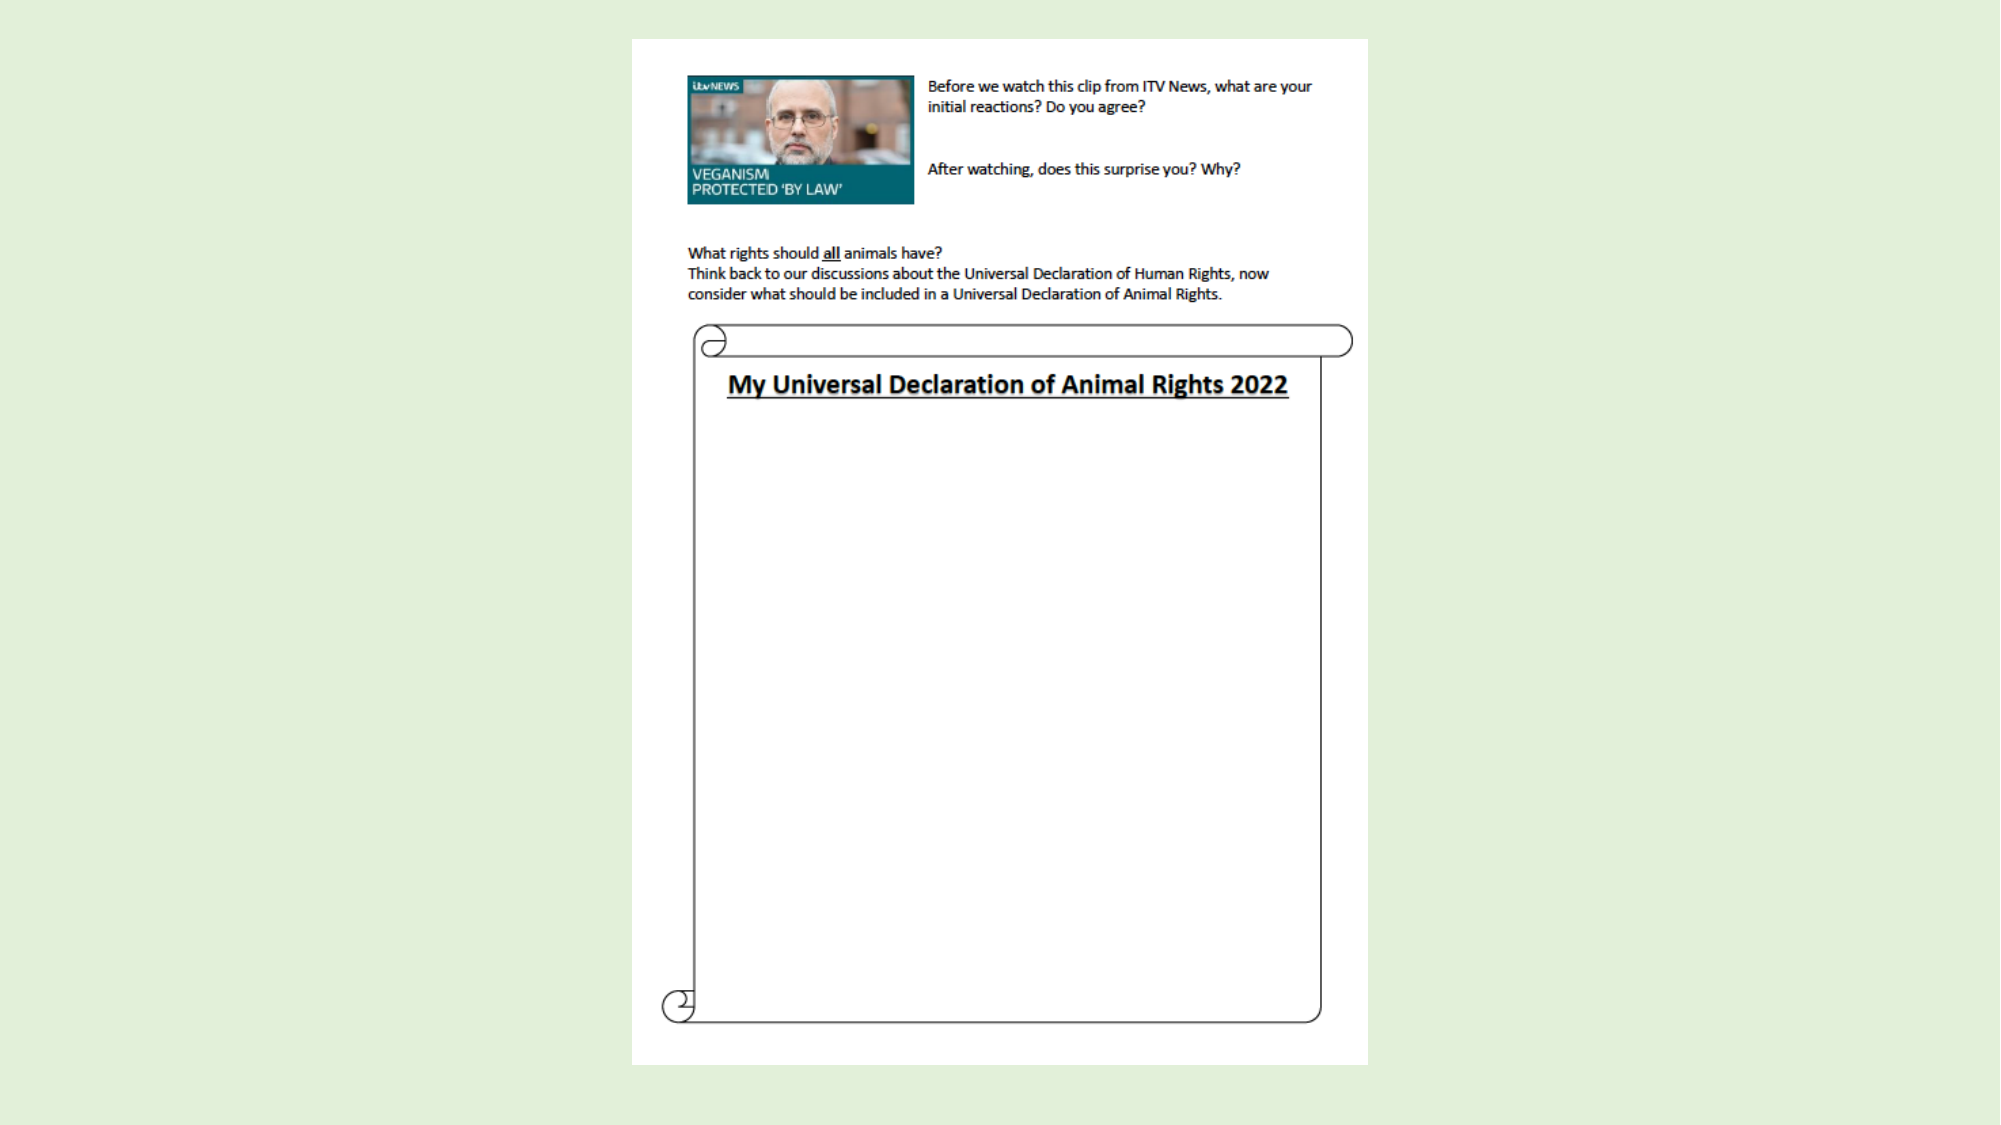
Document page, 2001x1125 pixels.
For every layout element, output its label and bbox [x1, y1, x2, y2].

list [632, 39, 1368, 1065]
